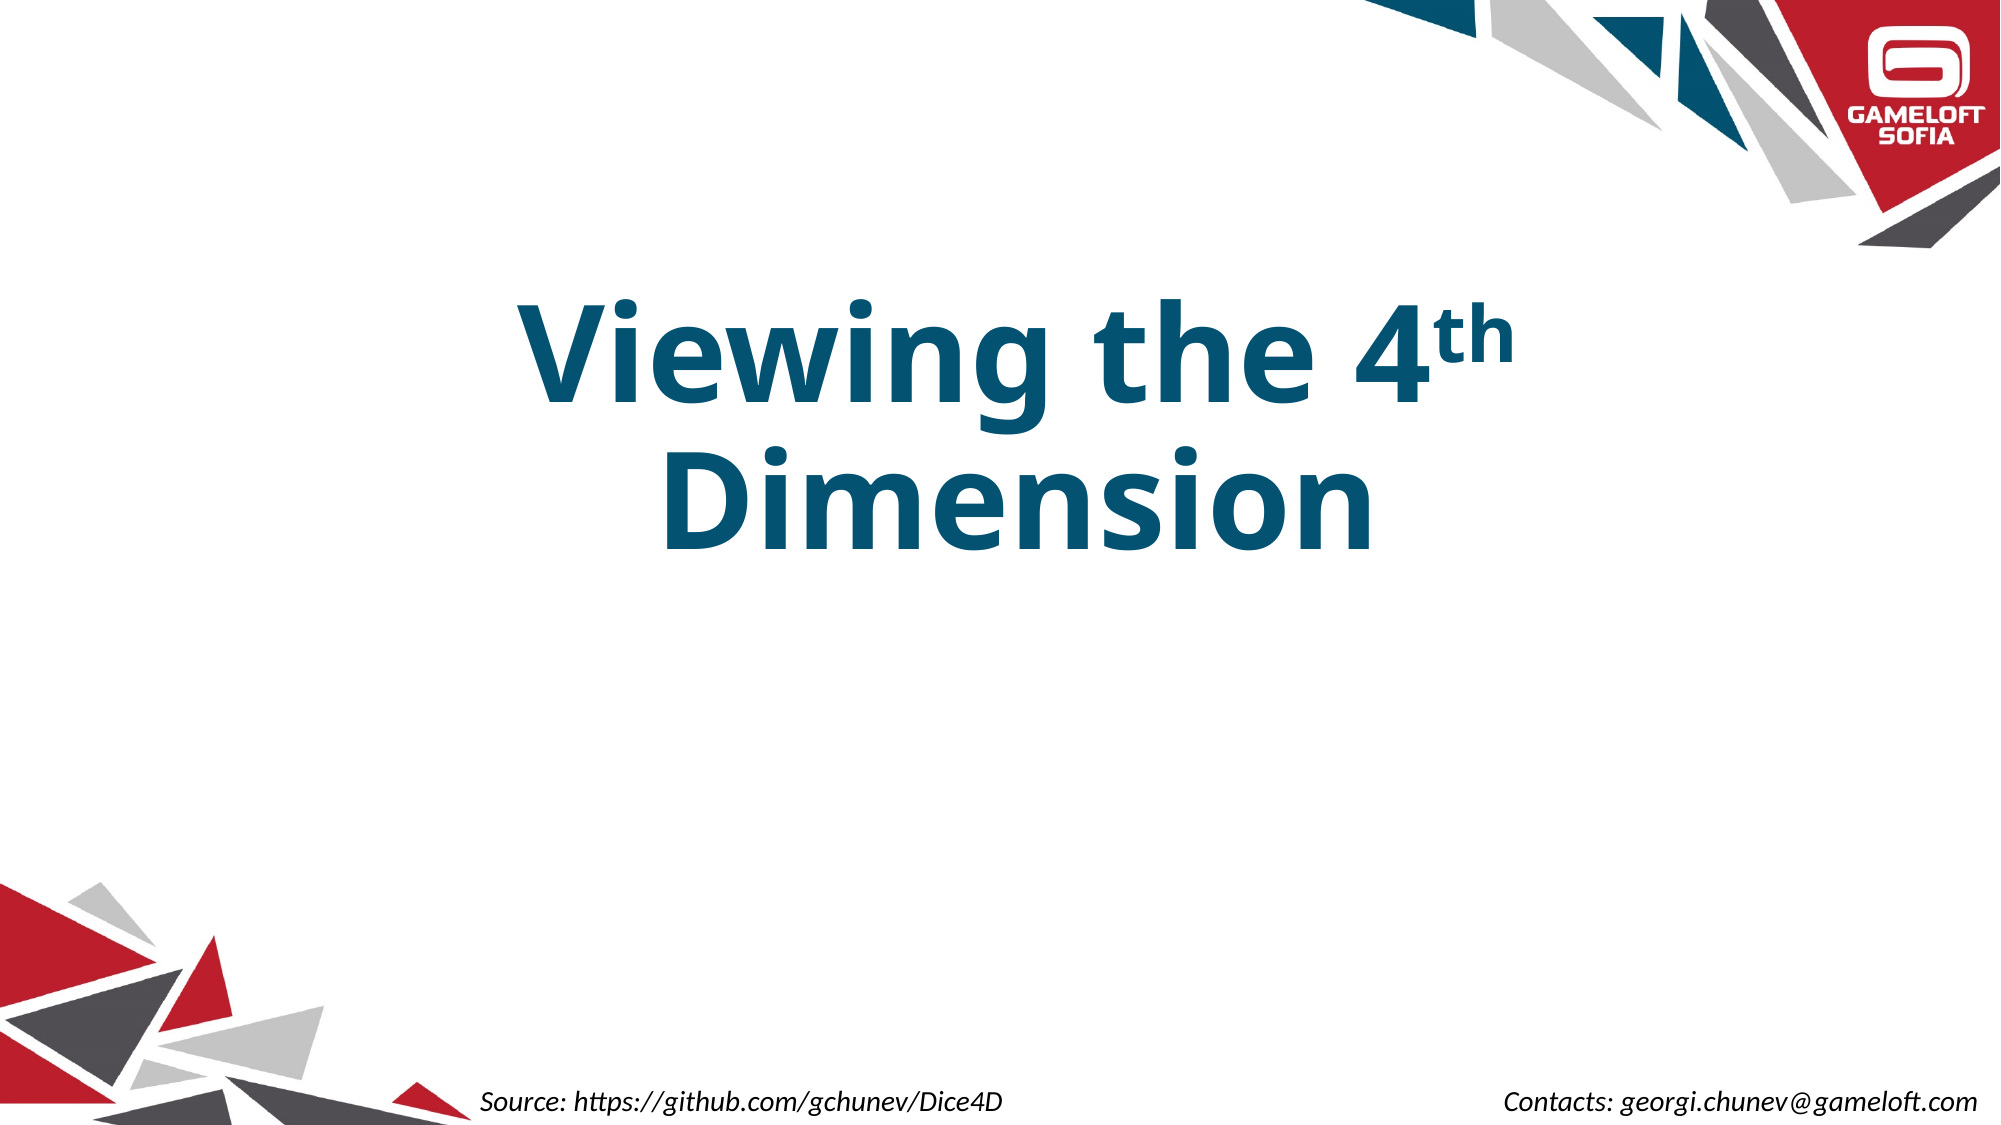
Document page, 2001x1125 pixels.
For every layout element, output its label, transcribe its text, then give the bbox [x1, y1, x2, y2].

picture [0, 0, 2000, 1125]
title Viewing the 4th Dimension [136, 280, 1900, 749]
